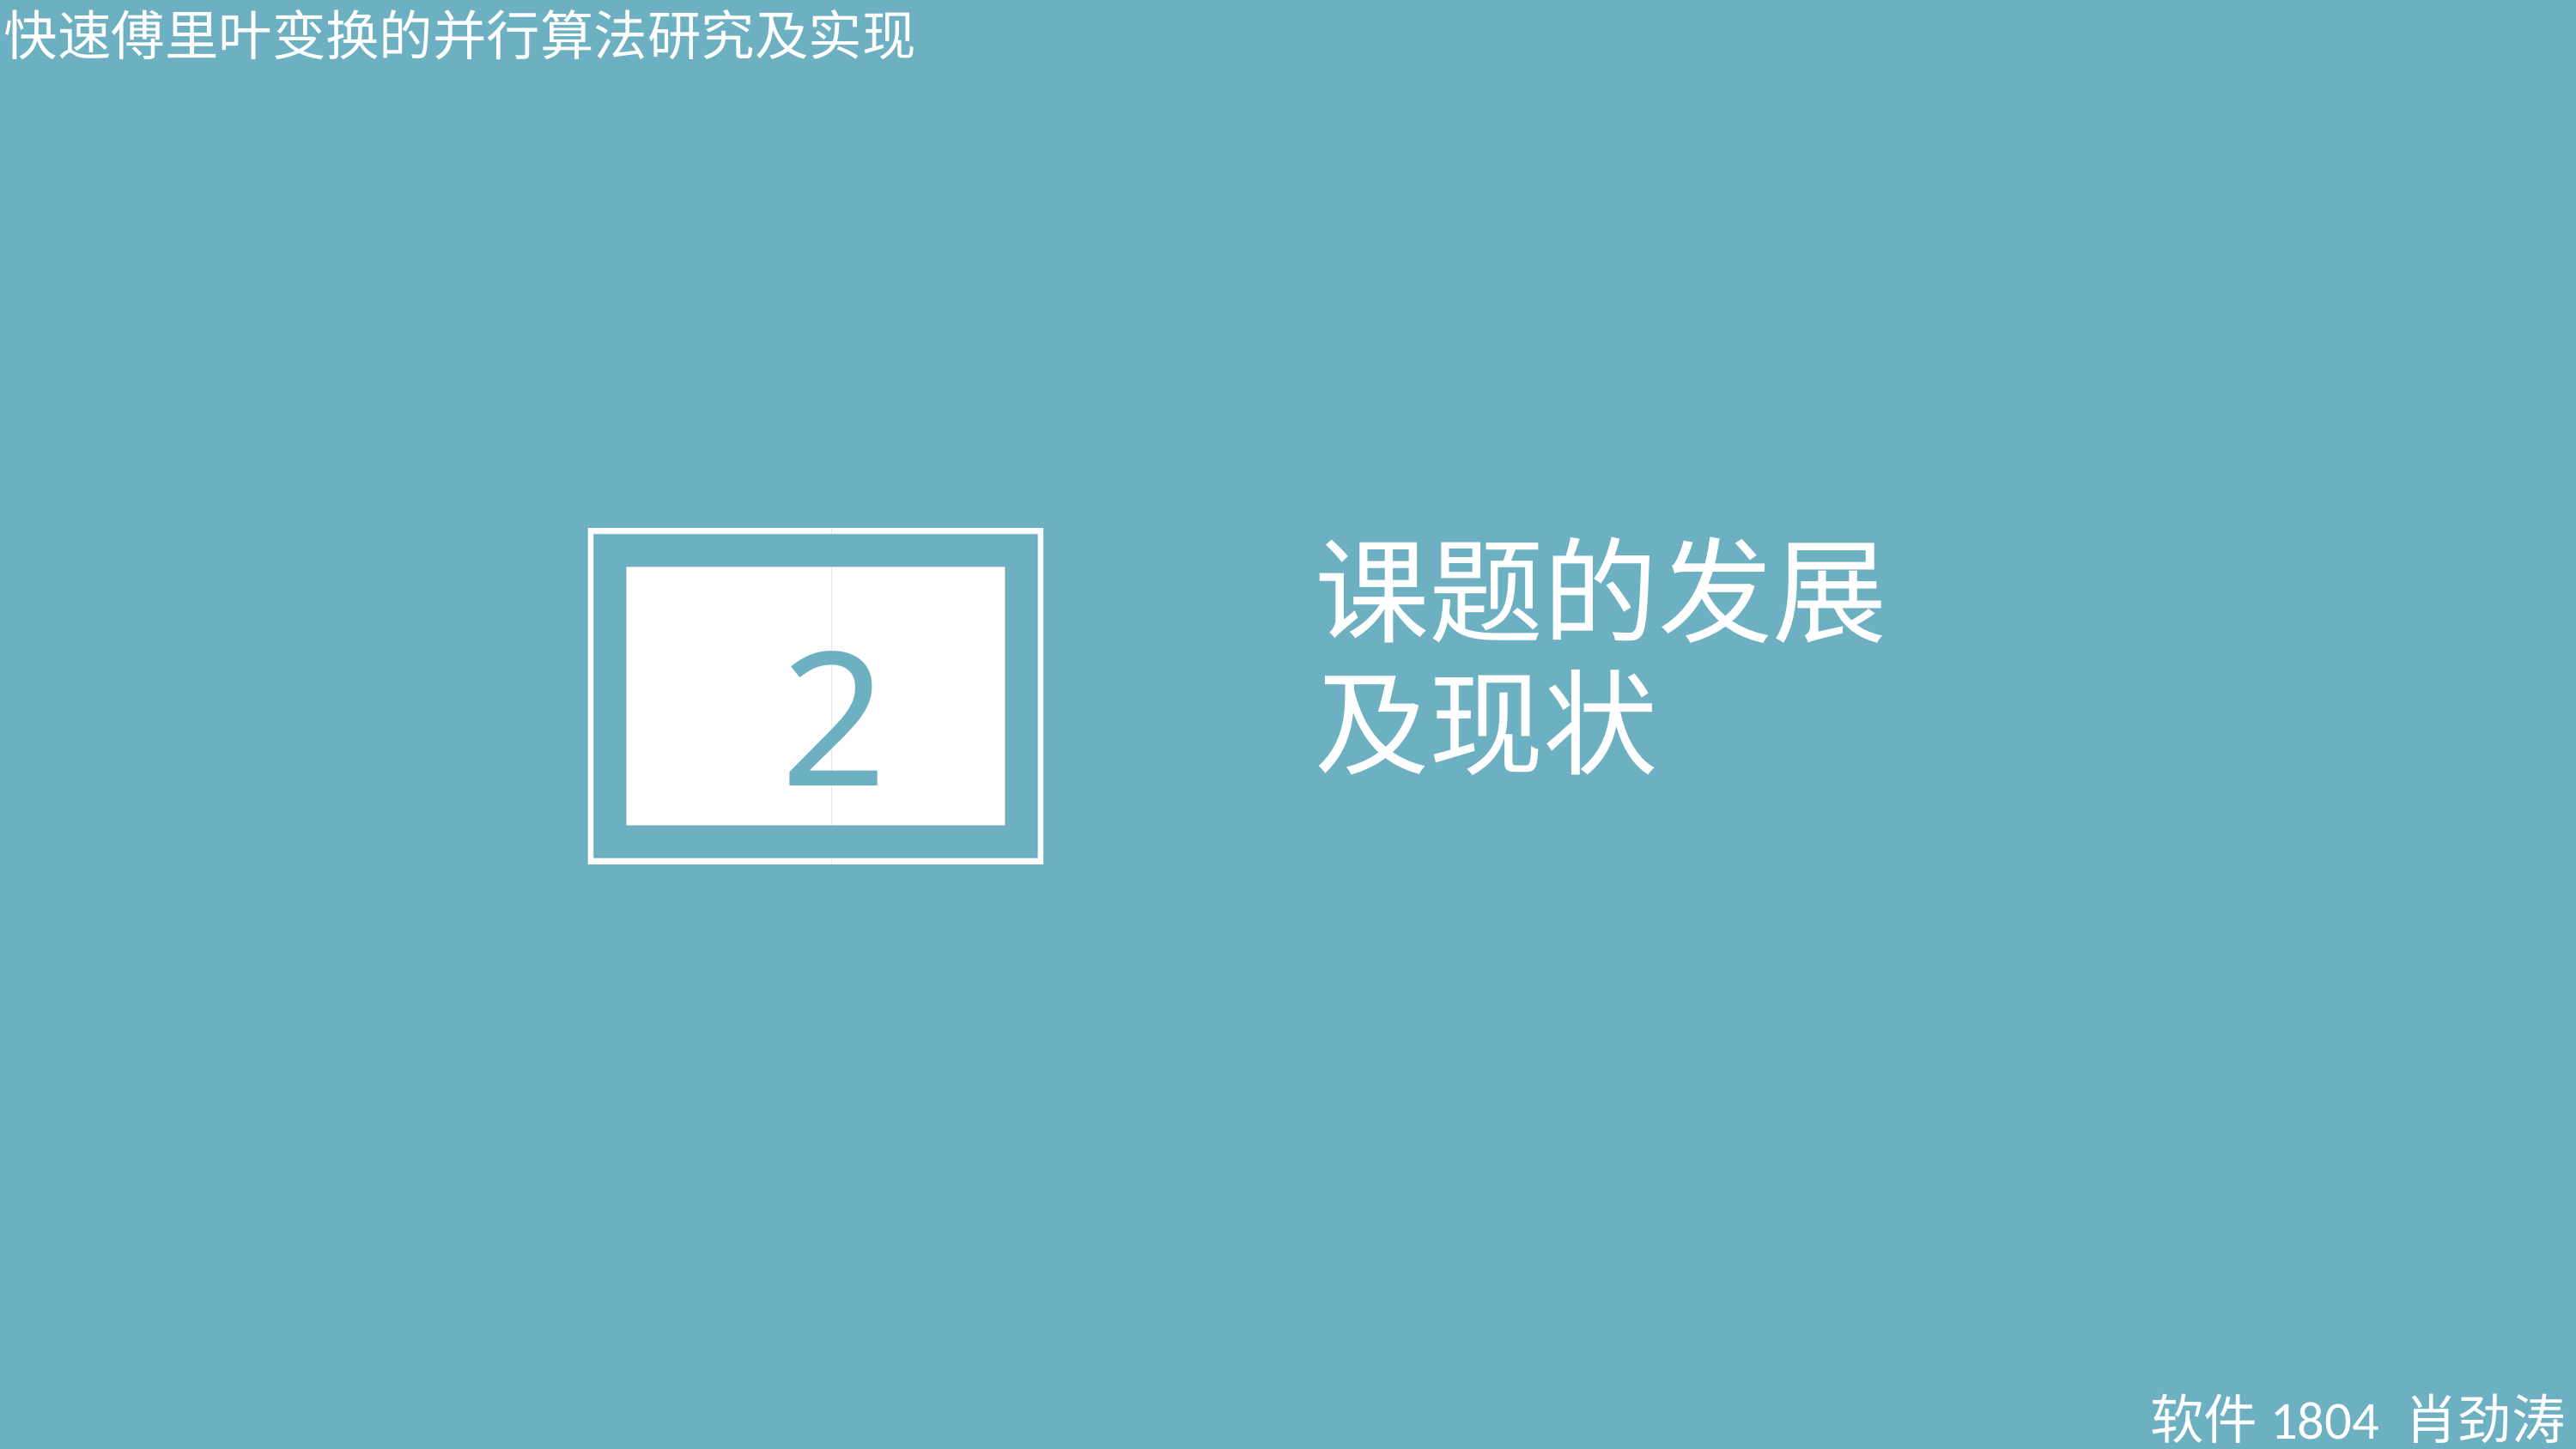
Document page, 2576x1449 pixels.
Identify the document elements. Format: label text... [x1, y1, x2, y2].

text_box 软件1804 肖劲涛 [2140, 1374, 2576, 1449]
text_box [1314, 522, 2172, 906]
text_box 快速傅里叶变换的并行算法研究及实现 [0, 0, 920, 66]
picture [587, 527, 1044, 864]
